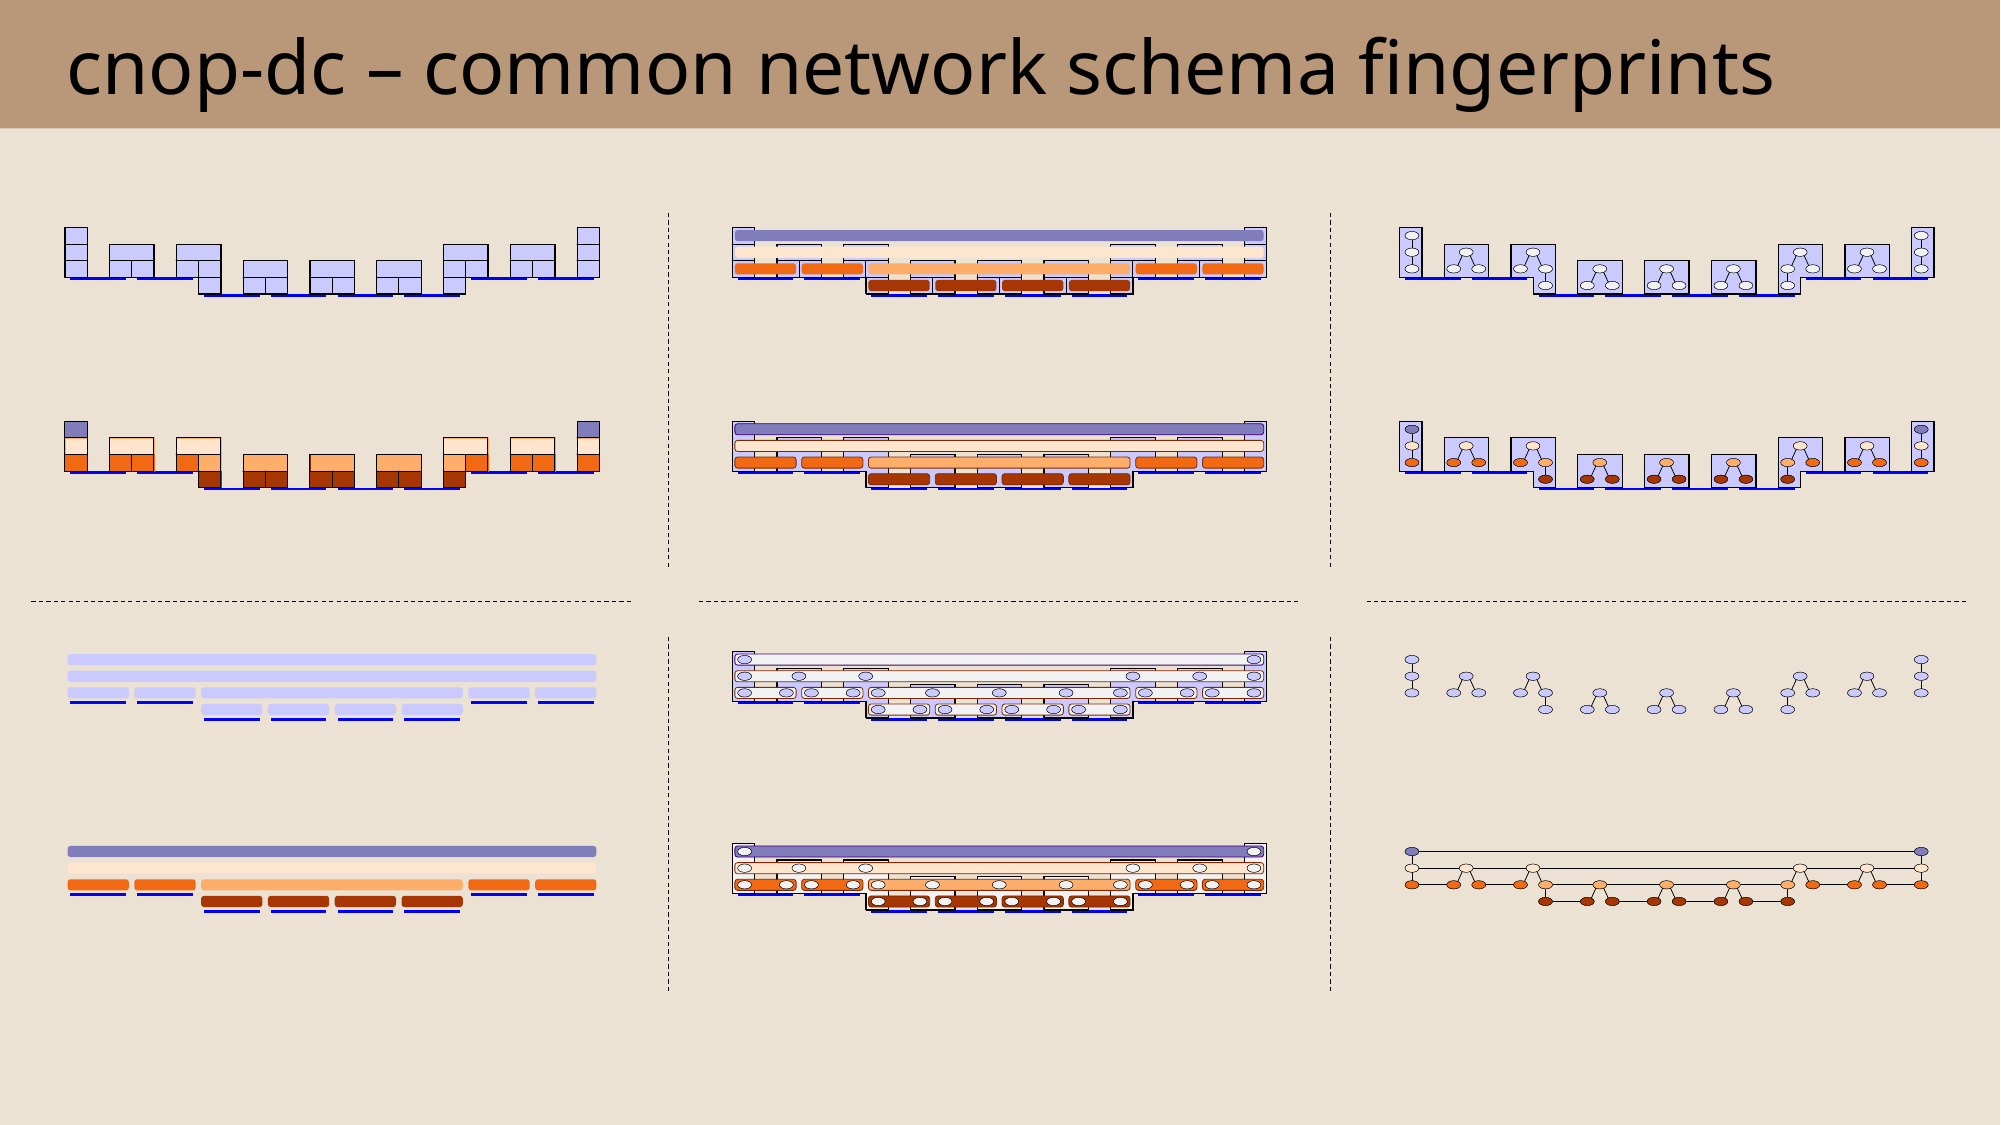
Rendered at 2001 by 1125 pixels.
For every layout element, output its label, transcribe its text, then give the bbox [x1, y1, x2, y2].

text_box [1365, 648, 1969, 733]
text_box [1365, 418, 1969, 503]
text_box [698, 418, 1301, 503]
title cnop-dc – common network schema fingerprints [0, 0, 2000, 129]
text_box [31, 418, 634, 503]
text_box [698, 224, 1301, 309]
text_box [31, 224, 634, 309]
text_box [31, 648, 634, 733]
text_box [1365, 224, 1969, 309]
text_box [698, 840, 1301, 925]
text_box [31, 840, 634, 925]
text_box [1365, 840, 1969, 925]
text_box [698, 648, 1301, 733]
